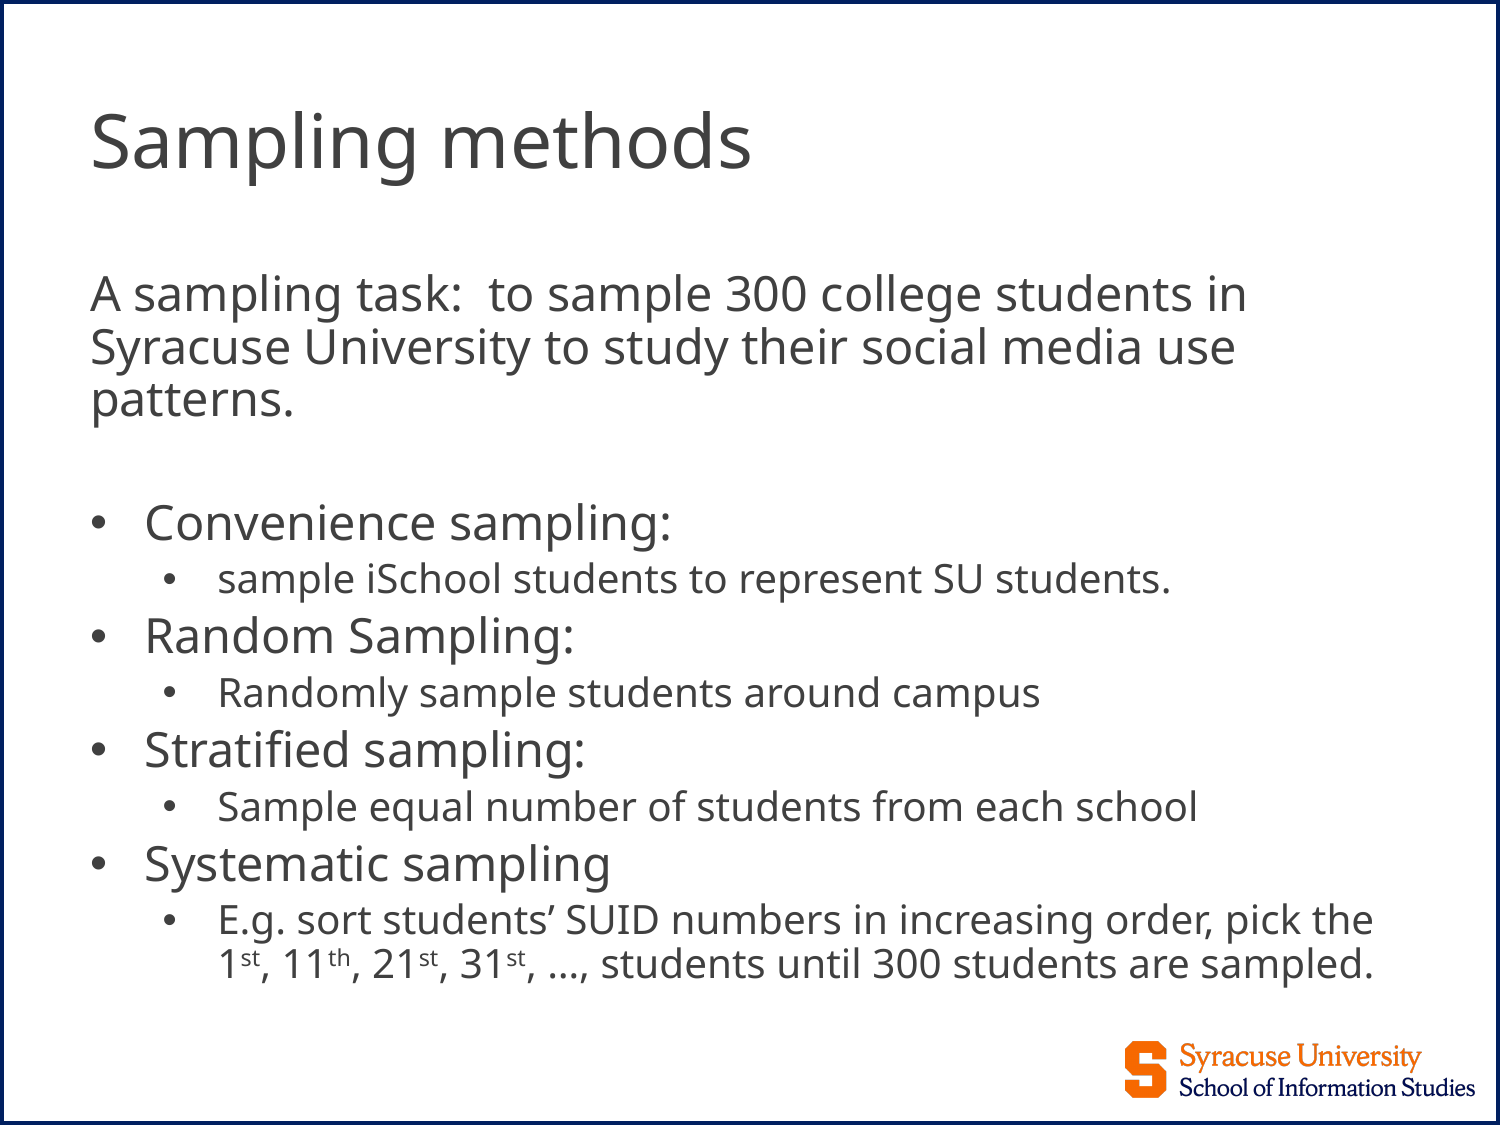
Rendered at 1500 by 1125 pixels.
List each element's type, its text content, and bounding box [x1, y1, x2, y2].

title Sampling methods [75, 45, 1425, 233]
picture [1125, 1041, 1475, 1098]
list A sampling task: to sample 300 college students in Syracuse University to study their social media use patterns. Convenience sampling: sample iSchool students to represent SU students. Random Sampling: Randomly sample students around campus Stratified sampling: Sample equal number of students from each school Systematic sampling E.g. sort students’ SUID numbers in increasing order, pick the 1st, 11th, 21st, 31st, …, students until 300 students are sampled. [75, 262, 1425, 1005]
